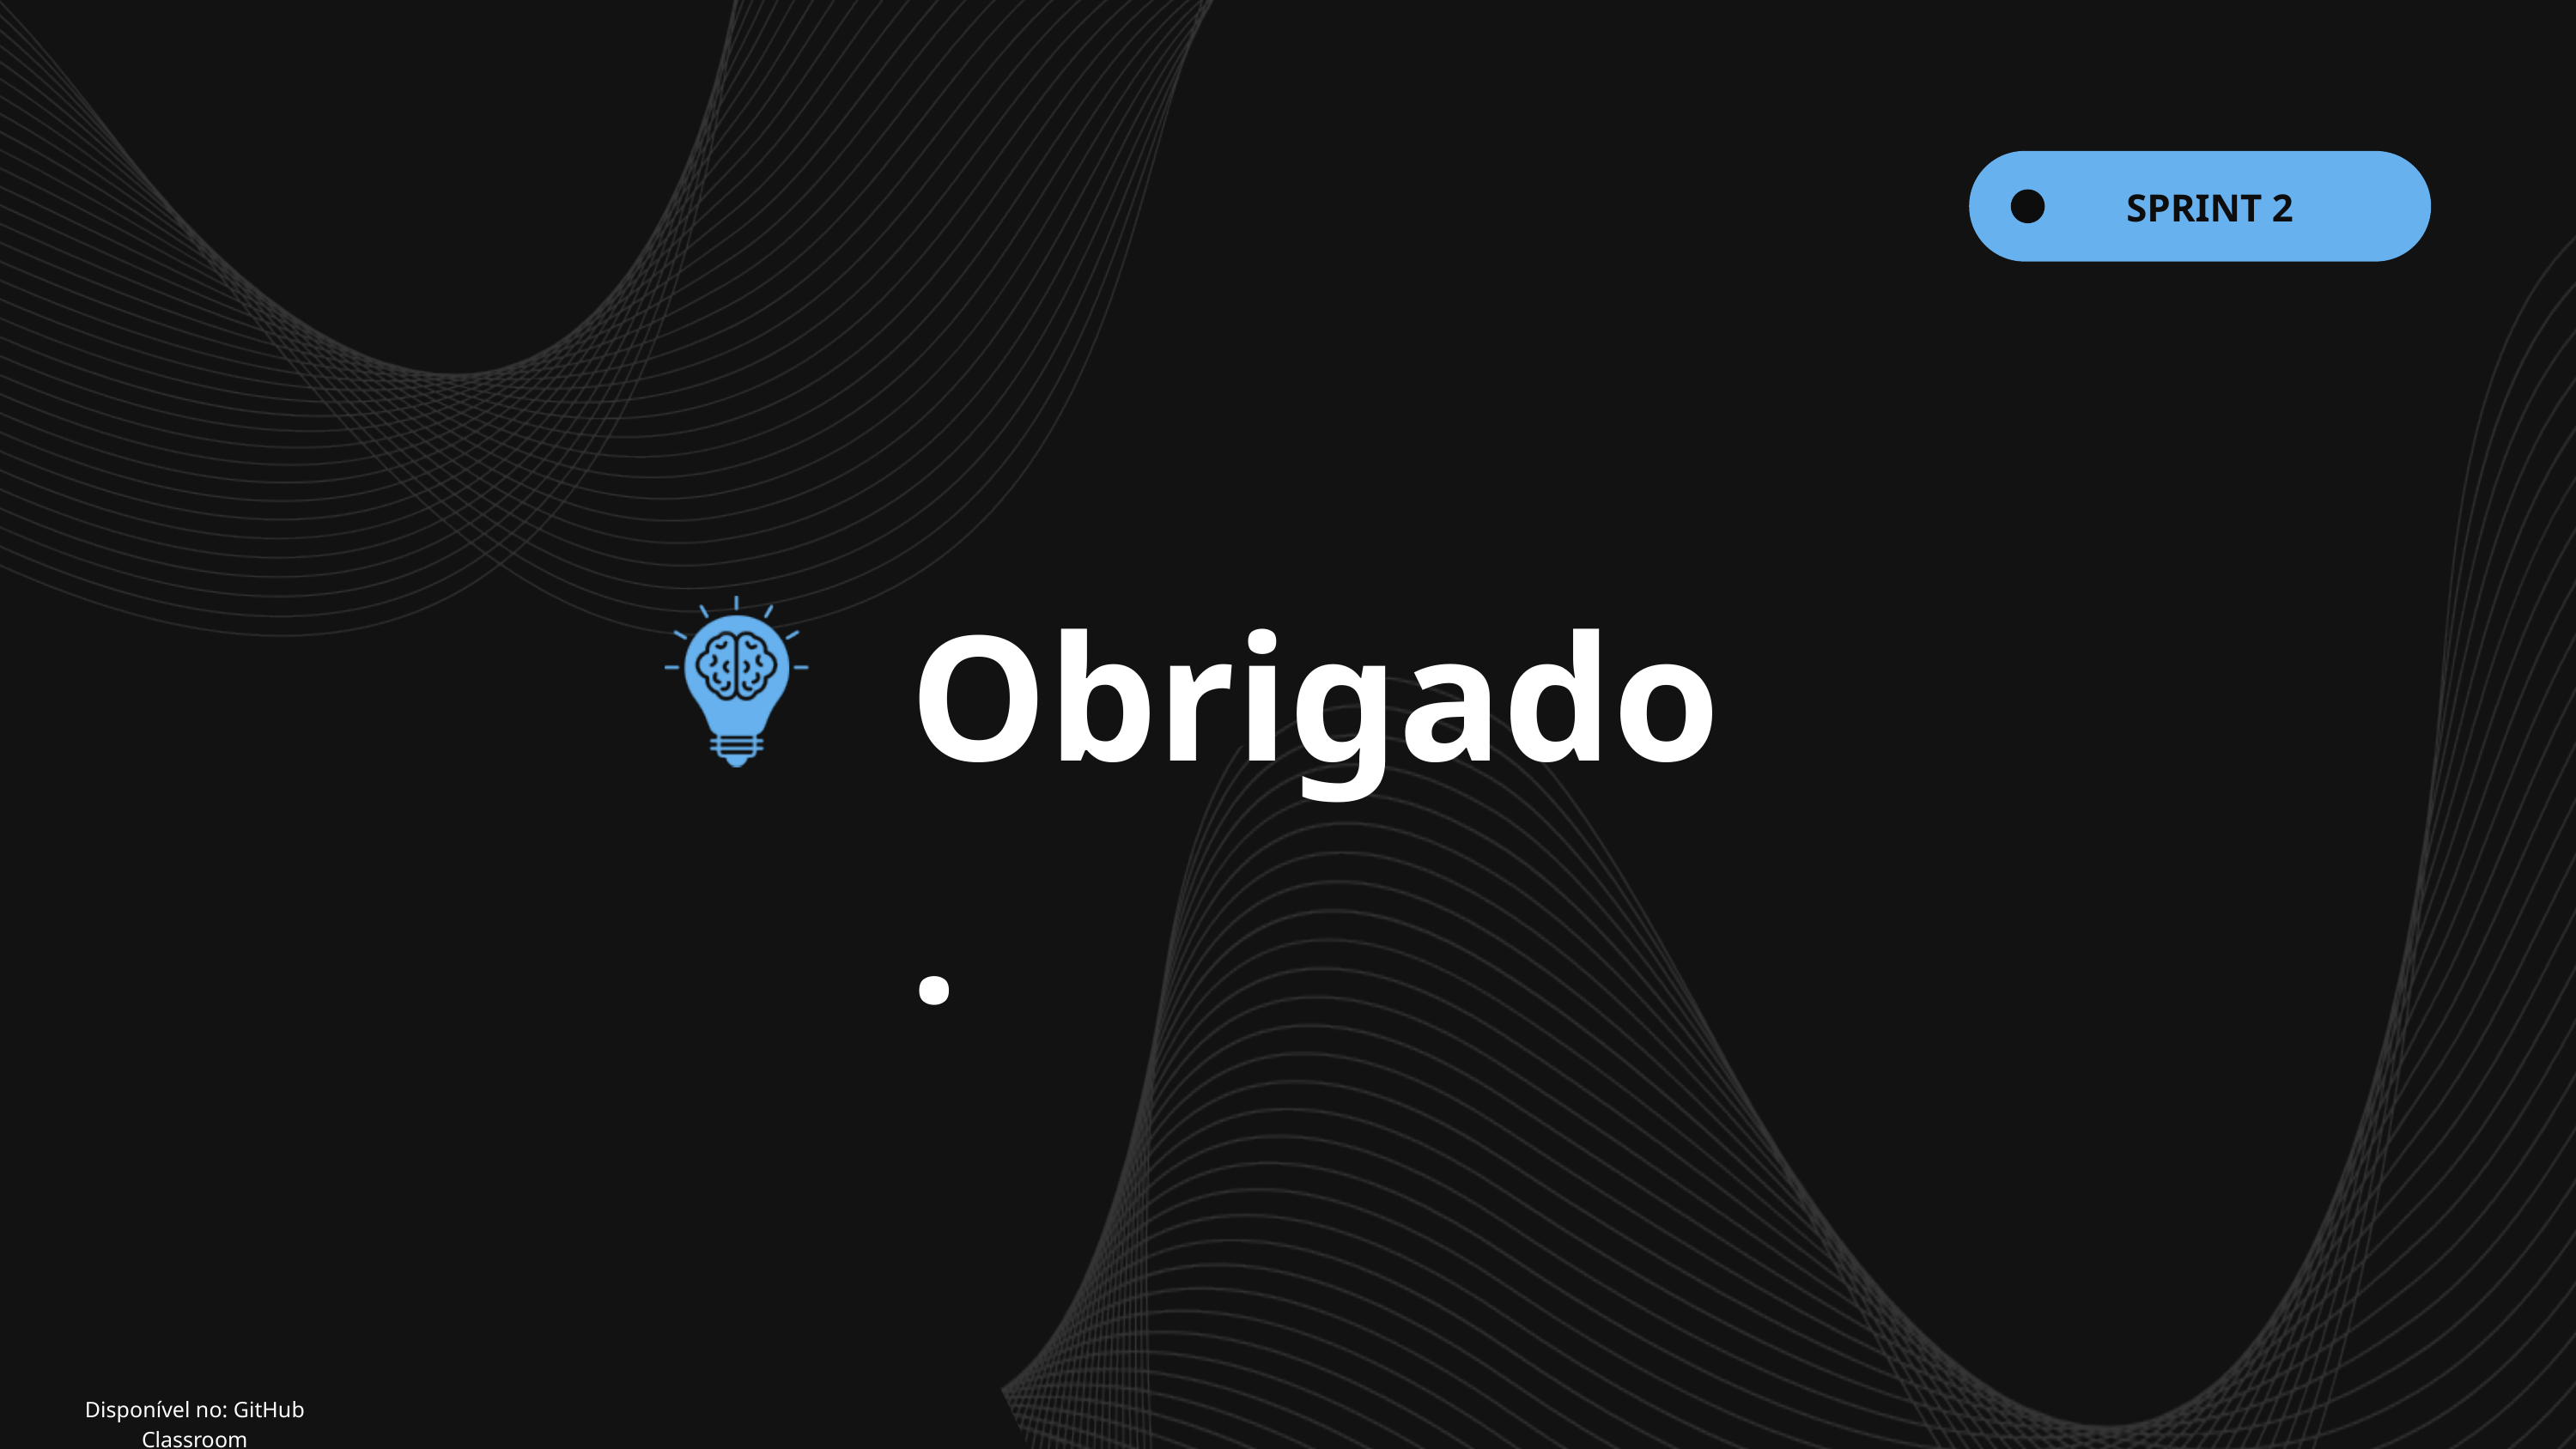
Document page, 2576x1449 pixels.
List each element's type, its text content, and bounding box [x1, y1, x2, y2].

text_box [665, 596, 810, 768]
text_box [2010, 189, 2045, 224]
text_box [796, 114, 2576, 1449]
text_box Obrigado. [909, 552, 1737, 1039]
text_box [0, 0, 2011, 831]
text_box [1968, 150, 2432, 262]
text_box Disponível no: GitHub Classroom [33, 1391, 356, 1449]
